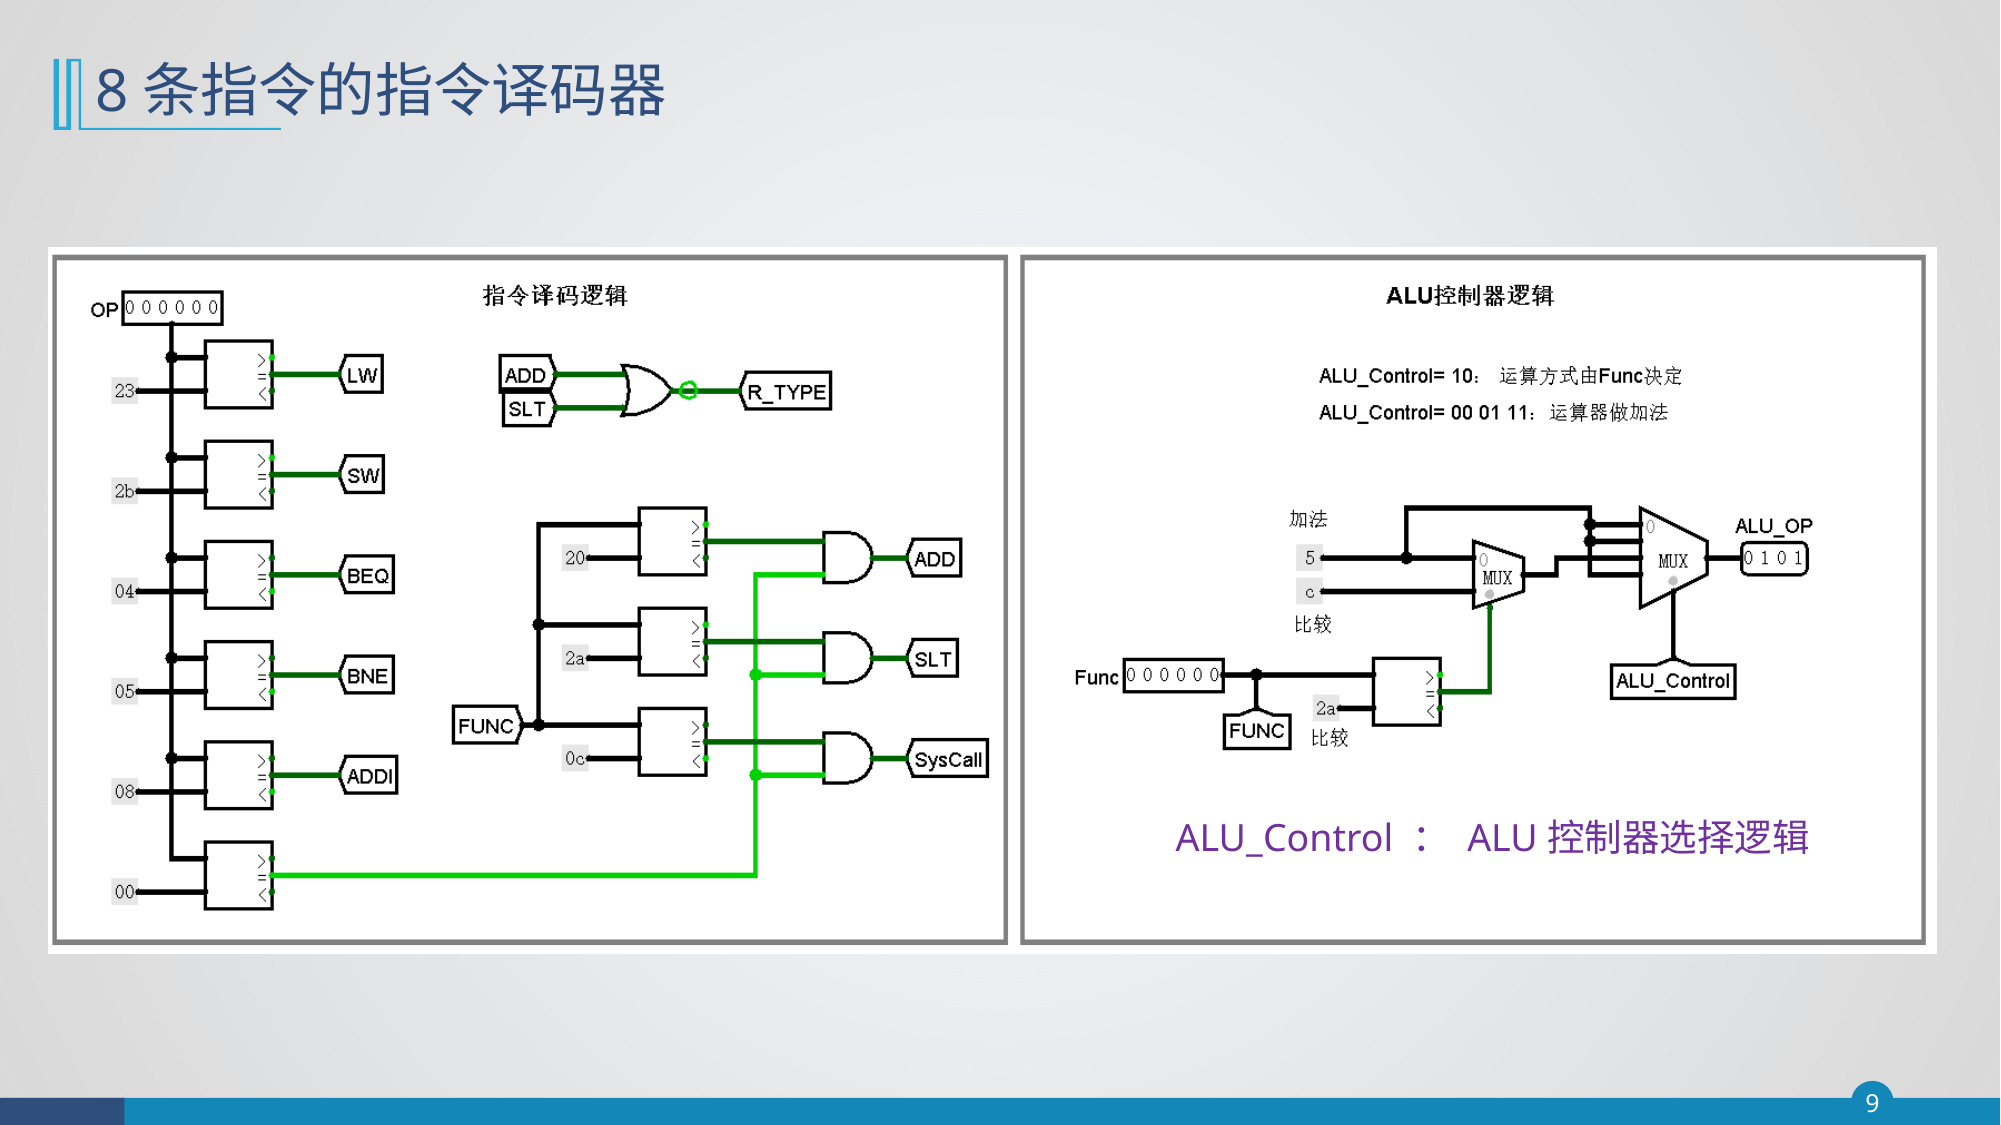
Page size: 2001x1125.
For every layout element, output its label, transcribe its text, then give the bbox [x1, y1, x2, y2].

title 8条指令的指令译码器 [80, 42, 1805, 144]
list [48, 247, 1937, 955]
